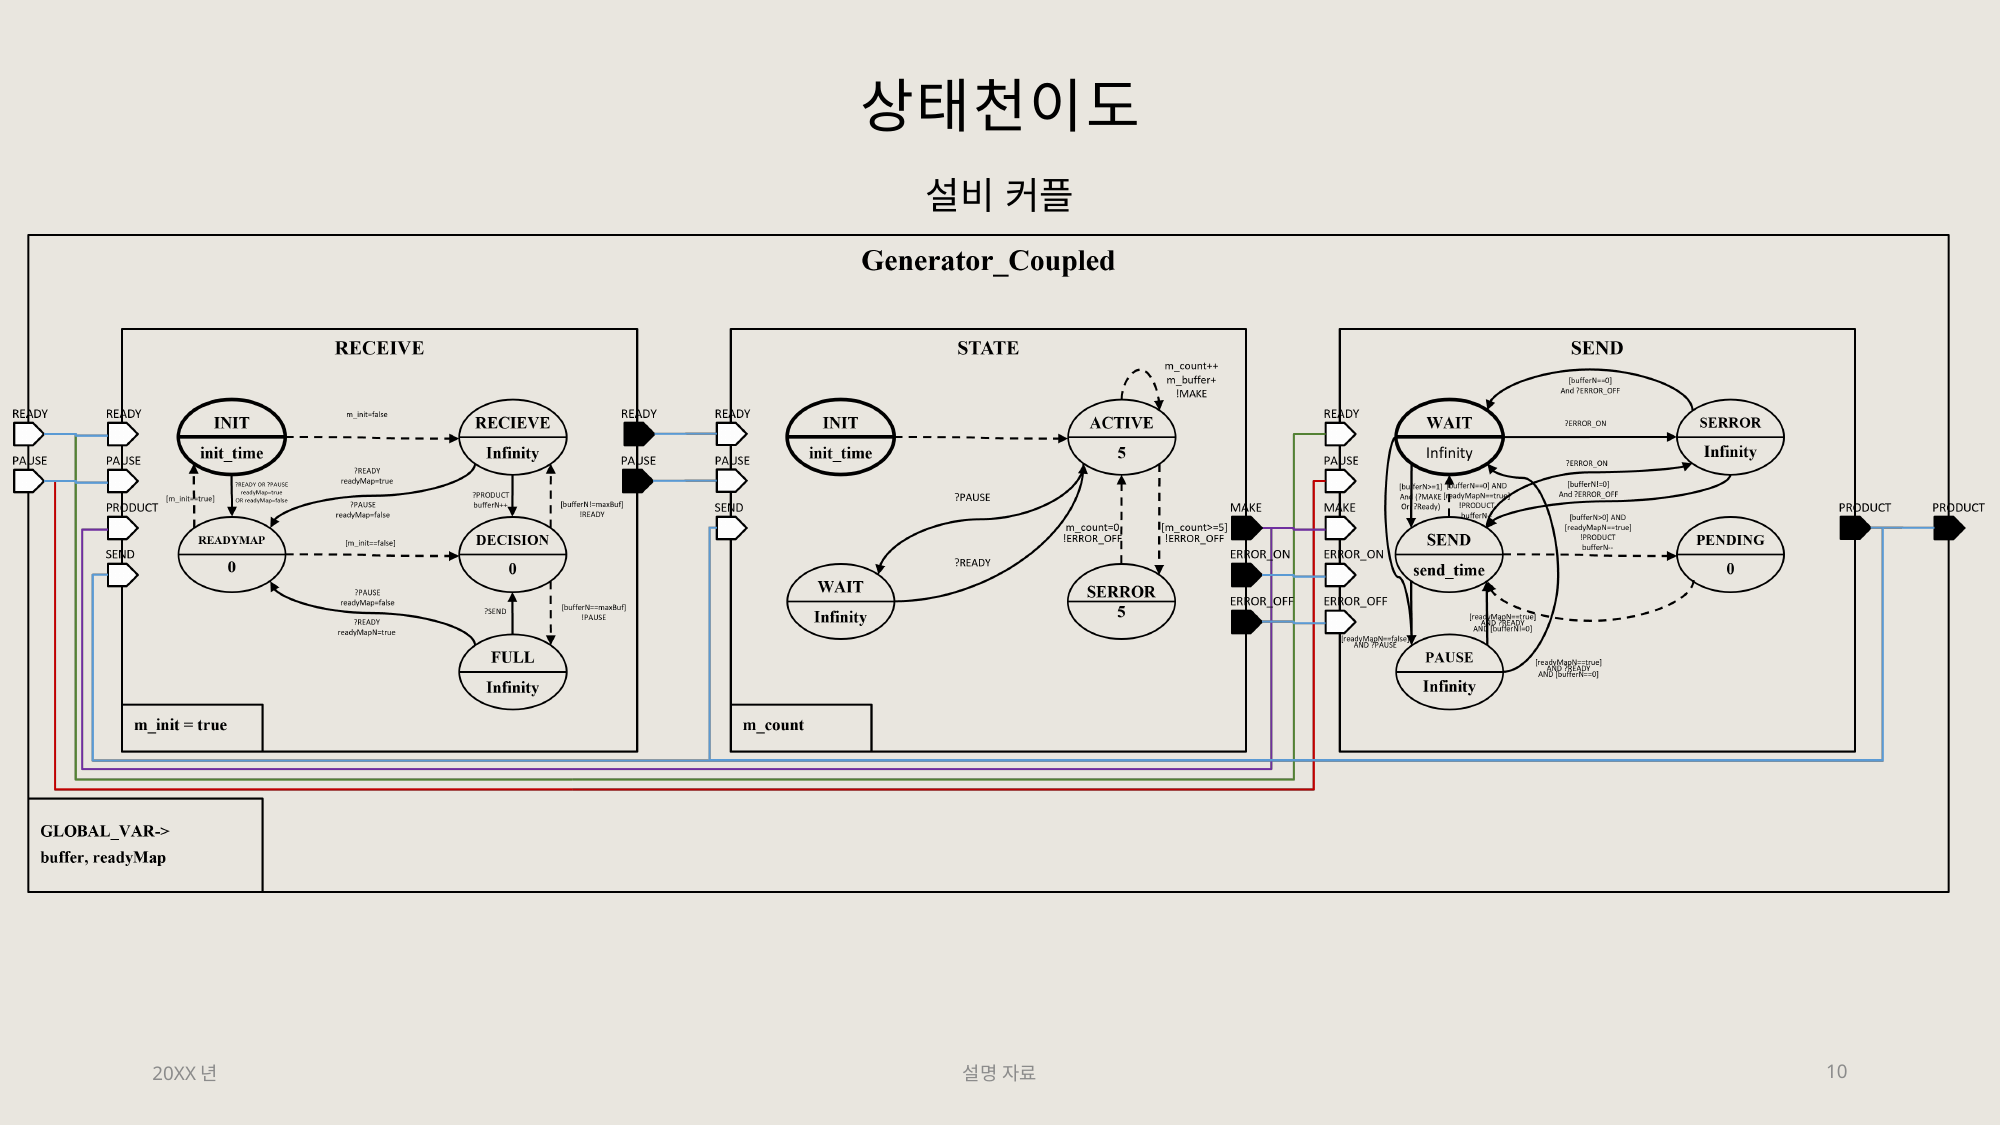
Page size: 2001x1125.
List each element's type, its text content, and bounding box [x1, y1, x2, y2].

title 상태천이도 [137, 0, 1863, 169]
list 설비 커플 [0, 169, 2000, 232]
slide_number 20XX년 [137, 1042, 588, 1103]
slide_number 10 [1412, 1042, 1863, 1103]
picture [0, 232, 2000, 893]
footer 설명 자료 [662, 1042, 1338, 1103]
